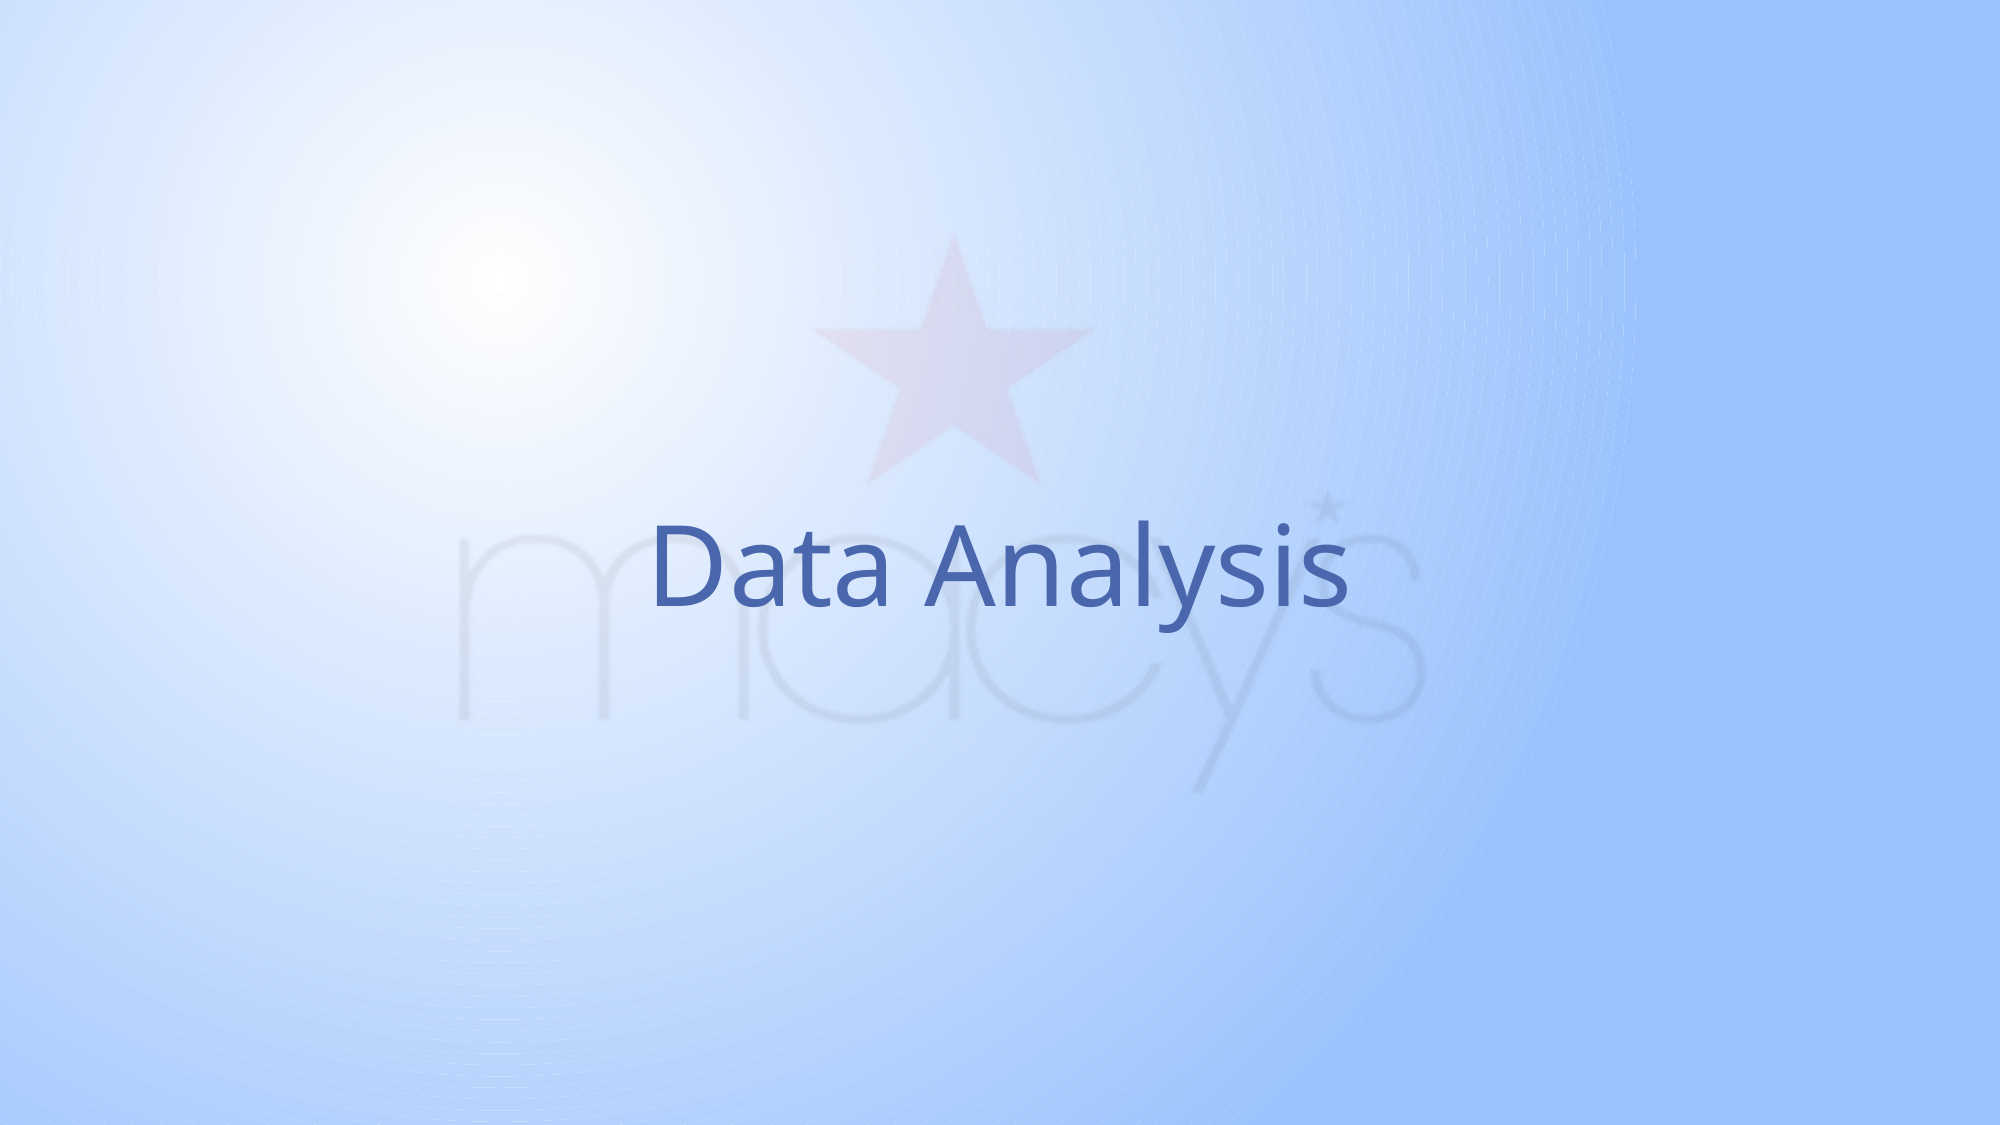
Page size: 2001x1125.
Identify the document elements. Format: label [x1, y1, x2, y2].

picture [440, 60, 1441, 1000]
